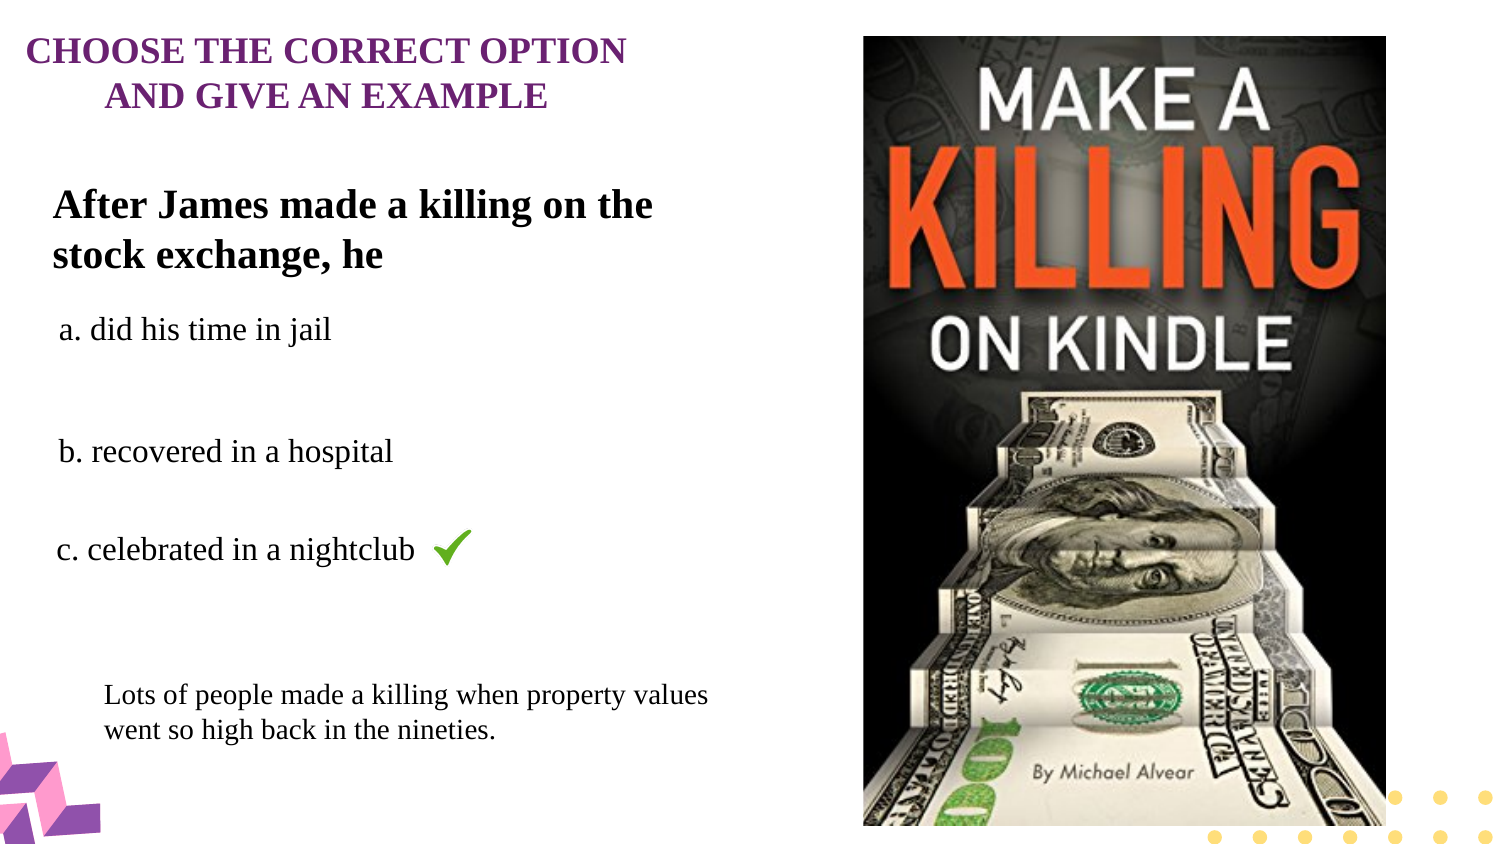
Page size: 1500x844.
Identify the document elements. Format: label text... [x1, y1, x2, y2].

text_box c. celebrated in a nightclub [41, 519, 570, 575]
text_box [0, 749, 99, 844]
text_box a. did his time in jail [43, 299, 573, 355]
text_box CHOOSE THE CORRECT OPTION AND GIVE AN EXAMPLE [0, 18, 654, 124]
picture [862, 36, 1387, 826]
text_box After James made a killing on the stock exchange, he [37, 169, 700, 285]
text_box Lots of people made a killing when property values went so high back in the nineties. [89, 667, 785, 753]
text_box b. recovered in a hospital [43, 421, 572, 477]
picture [432, 527, 473, 567]
